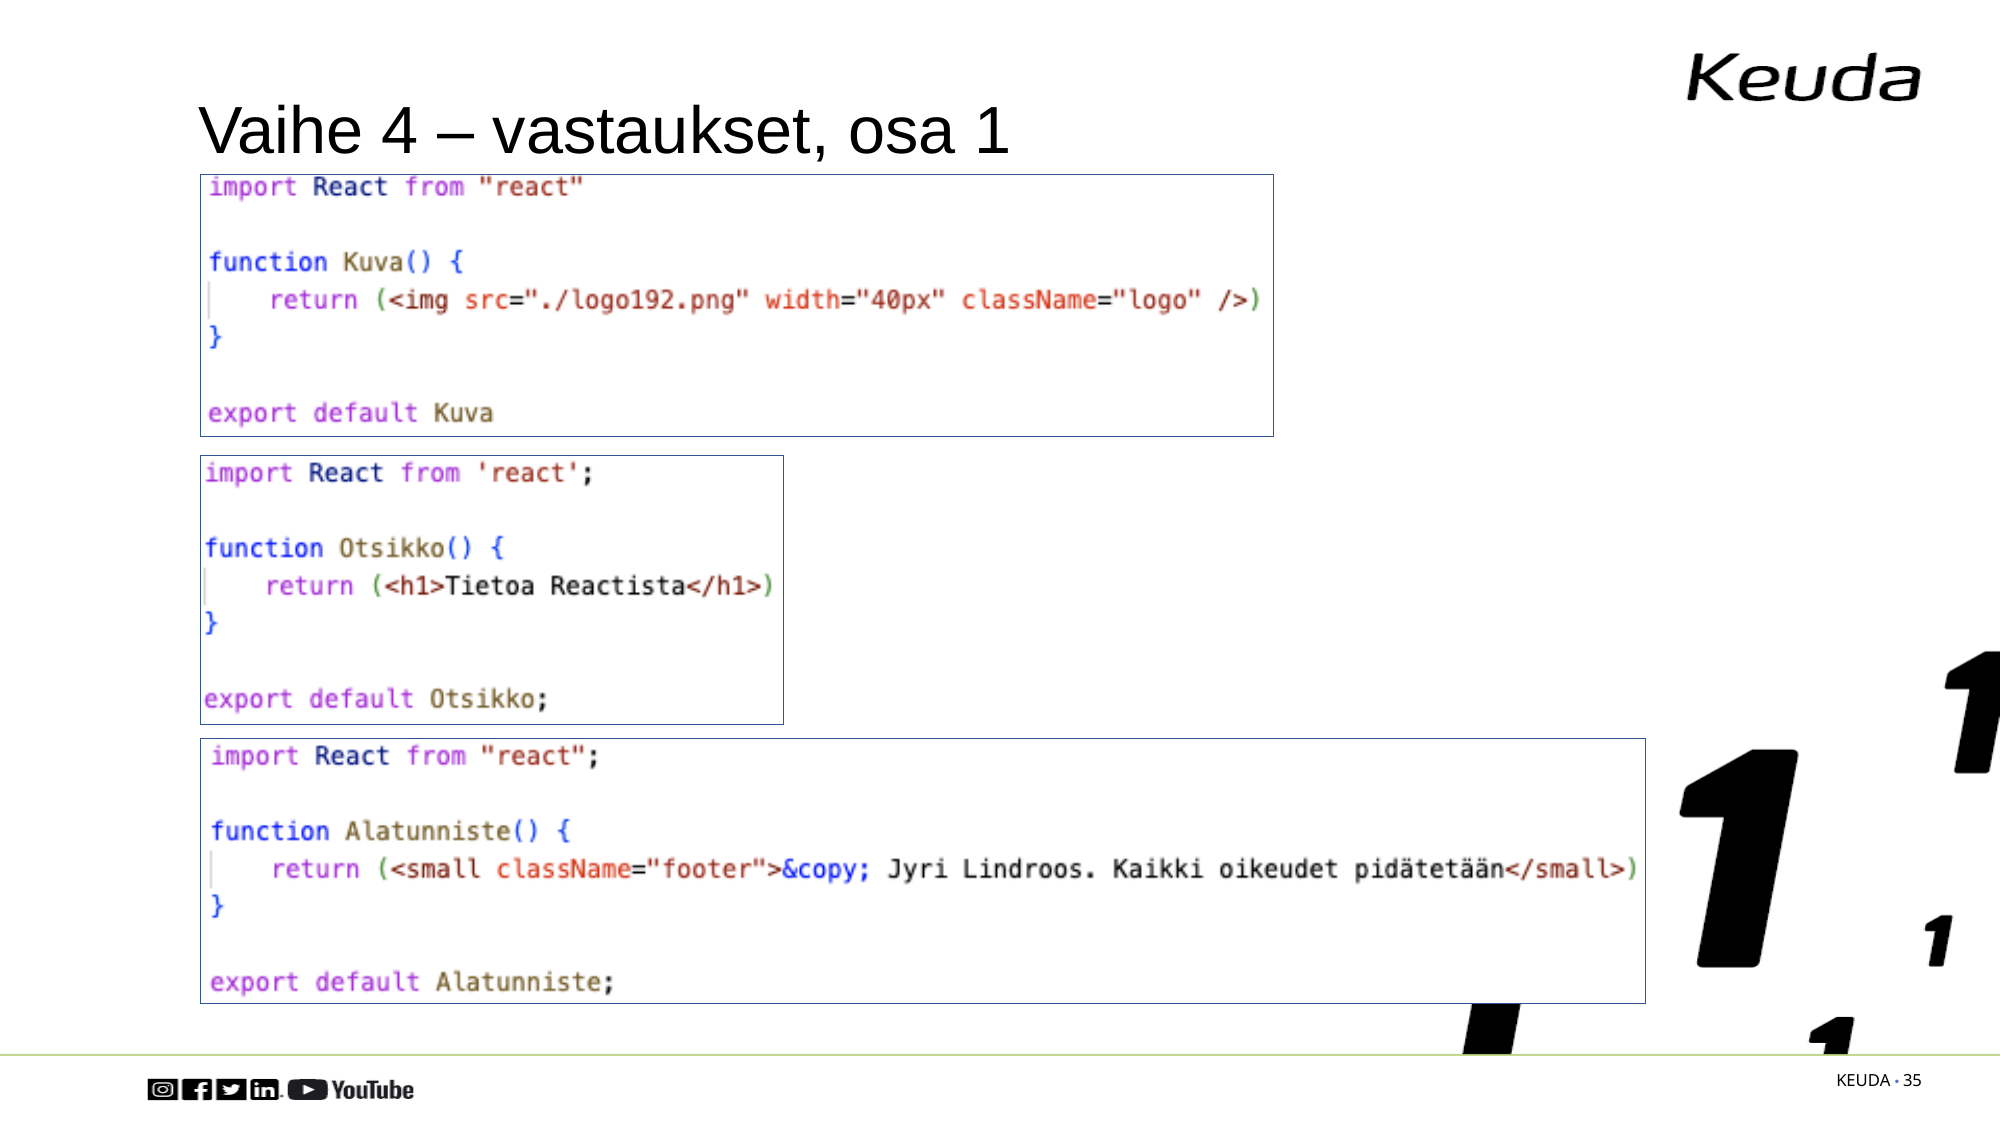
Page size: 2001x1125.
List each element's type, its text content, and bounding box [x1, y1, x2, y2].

picture [0, 0, 2000, 1125]
title Vaihe 4 – vastaukset, osa 1 [183, 20, 1444, 174]
